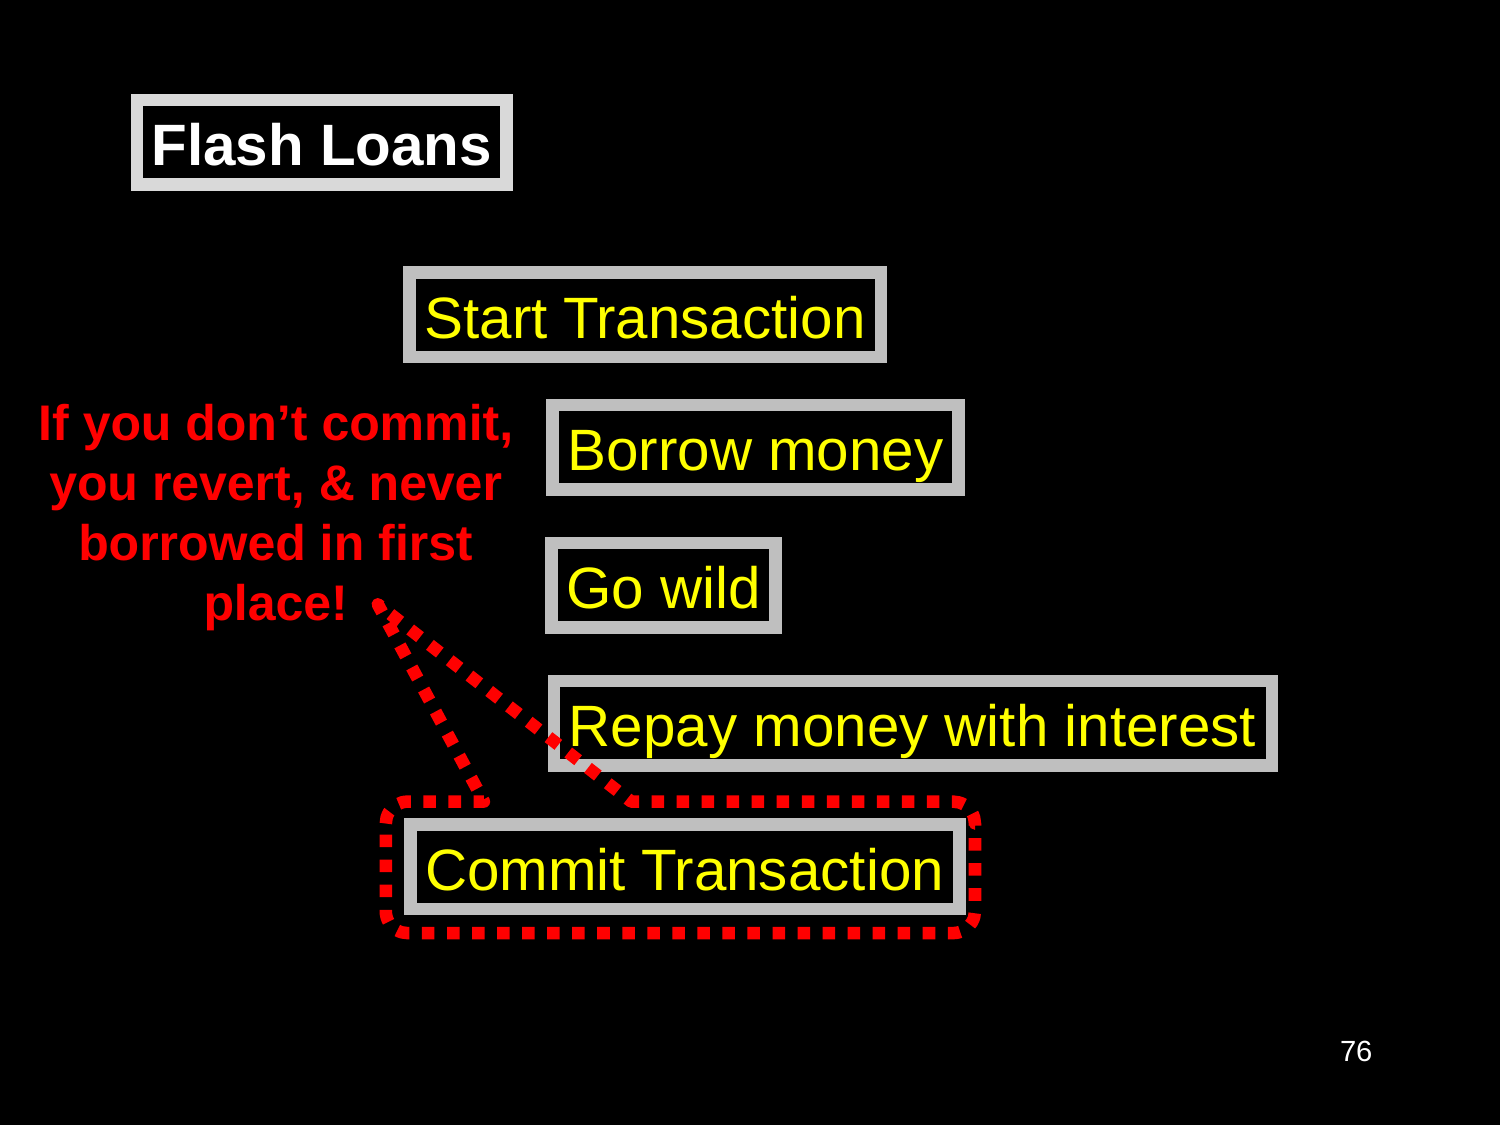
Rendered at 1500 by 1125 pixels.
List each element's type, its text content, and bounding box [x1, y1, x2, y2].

text_box If you don’t commit, you revert, & never borrowed in first place! [13, 383, 538, 638]
text_box Borrow money [552, 404, 959, 490]
text_box [385, 649, 976, 934]
text_box Go wild [551, 542, 776, 628]
text_box Flash Loans [136, 100, 507, 185]
text_box Start Transaction [409, 272, 882, 358]
slide_number 76 [1074, 1024, 1388, 1101]
text_box Repay money with interest [553, 680, 1272, 766]
